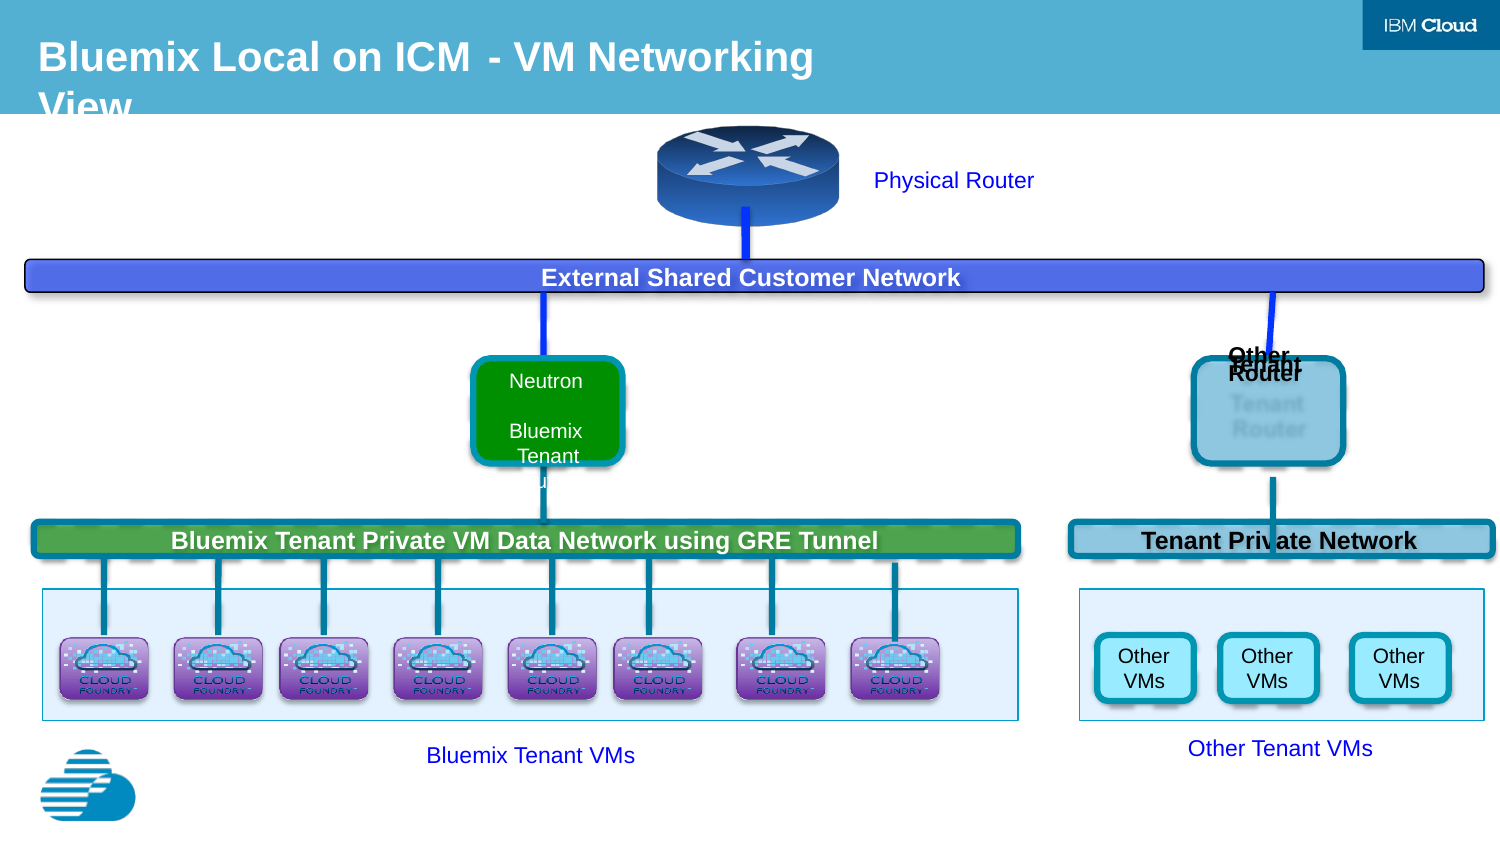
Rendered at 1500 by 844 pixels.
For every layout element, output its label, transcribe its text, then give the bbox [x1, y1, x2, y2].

text_box [761, 551, 783, 646]
text_box [335, 556, 427, 570]
text_box Other VMs [1372, 643, 1430, 694]
text_box Other Tenant VMs [1187, 733, 1377, 762]
text_box [1318, 514, 1500, 570]
text_box [207, 551, 229, 646]
text_box [850, 635, 940, 701]
text_box [271, 632, 376, 711]
text_box [507, 635, 597, 701]
text_box [1131, 556, 1432, 570]
text_box [1060, 514, 1218, 570]
text_box [23, 514, 499, 570]
text_box [385, 632, 491, 711]
text_box [1262, 472, 1284, 567]
text_box [499, 464, 598, 558]
text_box [1284, 521, 1493, 556]
text_box External Shared Customer Network [541, 261, 965, 292]
text_box [1257, 287, 1284, 296]
text_box [842, 632, 947, 711]
text_box [660, 556, 761, 570]
text_box [161, 517, 499, 521]
text_box [500, 632, 604, 711]
text_box Bluemix Tenant Private VM Data Network using GRE Tunnel [598, 524, 883, 555]
text_box Tenant Private Network [1141, 524, 1262, 555]
text_box [884, 558, 906, 653]
text_box [1106, 701, 1185, 759]
text_box Tenant Private Network [1284, 524, 1422, 555]
text_box [783, 556, 892, 570]
text_box [1229, 701, 1307, 759]
text_box [1131, 517, 1218, 521]
text_box Other VMs [1117, 643, 1175, 694]
text_box [605, 632, 710, 711]
text_box [0, 0, 1500, 114]
text_box [1209, 627, 1328, 716]
text_box [473, 358, 623, 464]
text_box [1362, 0, 1500, 50]
text_box [533, 288, 555, 351]
text_box [161, 556, 207, 570]
text_box [1086, 627, 1205, 716]
text_box Other VMs [1240, 643, 1298, 694]
text_box [24, 259, 734, 293]
text_box [598, 521, 1018, 556]
text_box [1070, 521, 1262, 556]
text_box [427, 551, 449, 646]
text_box [173, 635, 263, 701]
text_box Physical Router [873, 165, 1039, 194]
text_box [985, 251, 1500, 309]
text_box [1361, 701, 1439, 759]
text_box [166, 632, 270, 711]
text_box [649, 171, 854, 230]
text_box [312, 551, 335, 646]
text_box [1352, 635, 1449, 701]
text_box [17, 251, 531, 309]
text_box Neutron Bluemix Tenant Router [509, 368, 588, 493]
text_box [33, 521, 499, 556]
text_box [42, 588, 1019, 721]
text_box [93, 551, 115, 646]
text_box Bluemix Local on ICM - VM Networking View [37, 29, 906, 171]
text_box [734, 202, 758, 270]
text_box [449, 556, 542, 570]
text_box [1220, 635, 1317, 701]
text_box [531, 251, 734, 259]
text_box [564, 556, 638, 570]
text_box [728, 632, 833, 711]
text_box [1318, 517, 1432, 521]
text_box [1318, 351, 1354, 478]
text_box [555, 259, 1484, 293]
text_box [1193, 358, 1344, 464]
text_box [758, 251, 985, 259]
text_box [229, 556, 312, 570]
text_box [736, 635, 826, 701]
picture [39, 748, 137, 823]
text_box [1284, 464, 1318, 535]
text_box [393, 635, 483, 701]
text_box [1218, 464, 1262, 535]
text_box [555, 293, 985, 313]
text_box [1097, 635, 1194, 701]
text_box Bluemix Tenant VMs [426, 740, 640, 768]
text_box [1218, 296, 1318, 358]
text_box Other Tenant Router [1228, 359, 1309, 472]
text_box [1079, 588, 1484, 721]
text_box [598, 517, 892, 521]
text_box [51, 632, 156, 711]
text_box [638, 551, 660, 646]
text_box [1183, 351, 1218, 478]
text_box [59, 635, 149, 701]
text_box Bluemix Tenant Private VM Data Network using GRE Tunnel [170, 524, 499, 555]
text_box [279, 635, 369, 701]
text_box [598, 514, 1029, 570]
text_box [613, 635, 703, 701]
text_box [542, 551, 564, 646]
text_box [462, 351, 634, 478]
text_box [1341, 627, 1460, 716]
